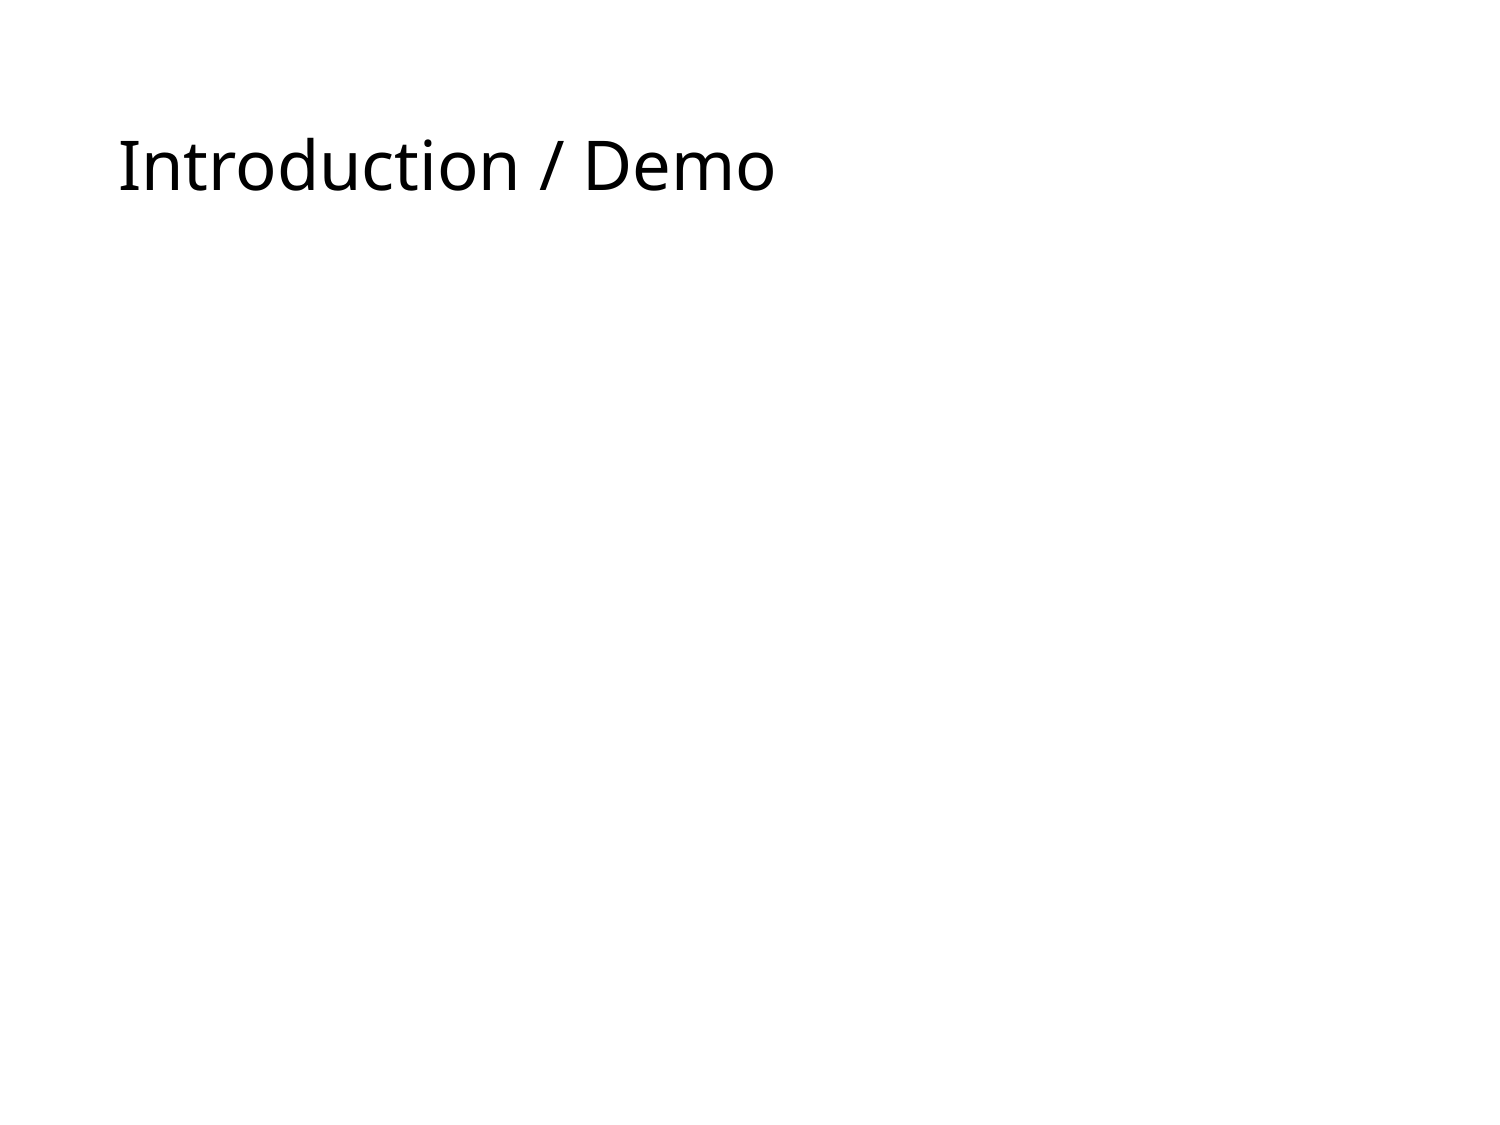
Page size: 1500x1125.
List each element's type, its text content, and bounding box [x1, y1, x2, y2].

title Introduction / Demo [103, 59, 1397, 278]
